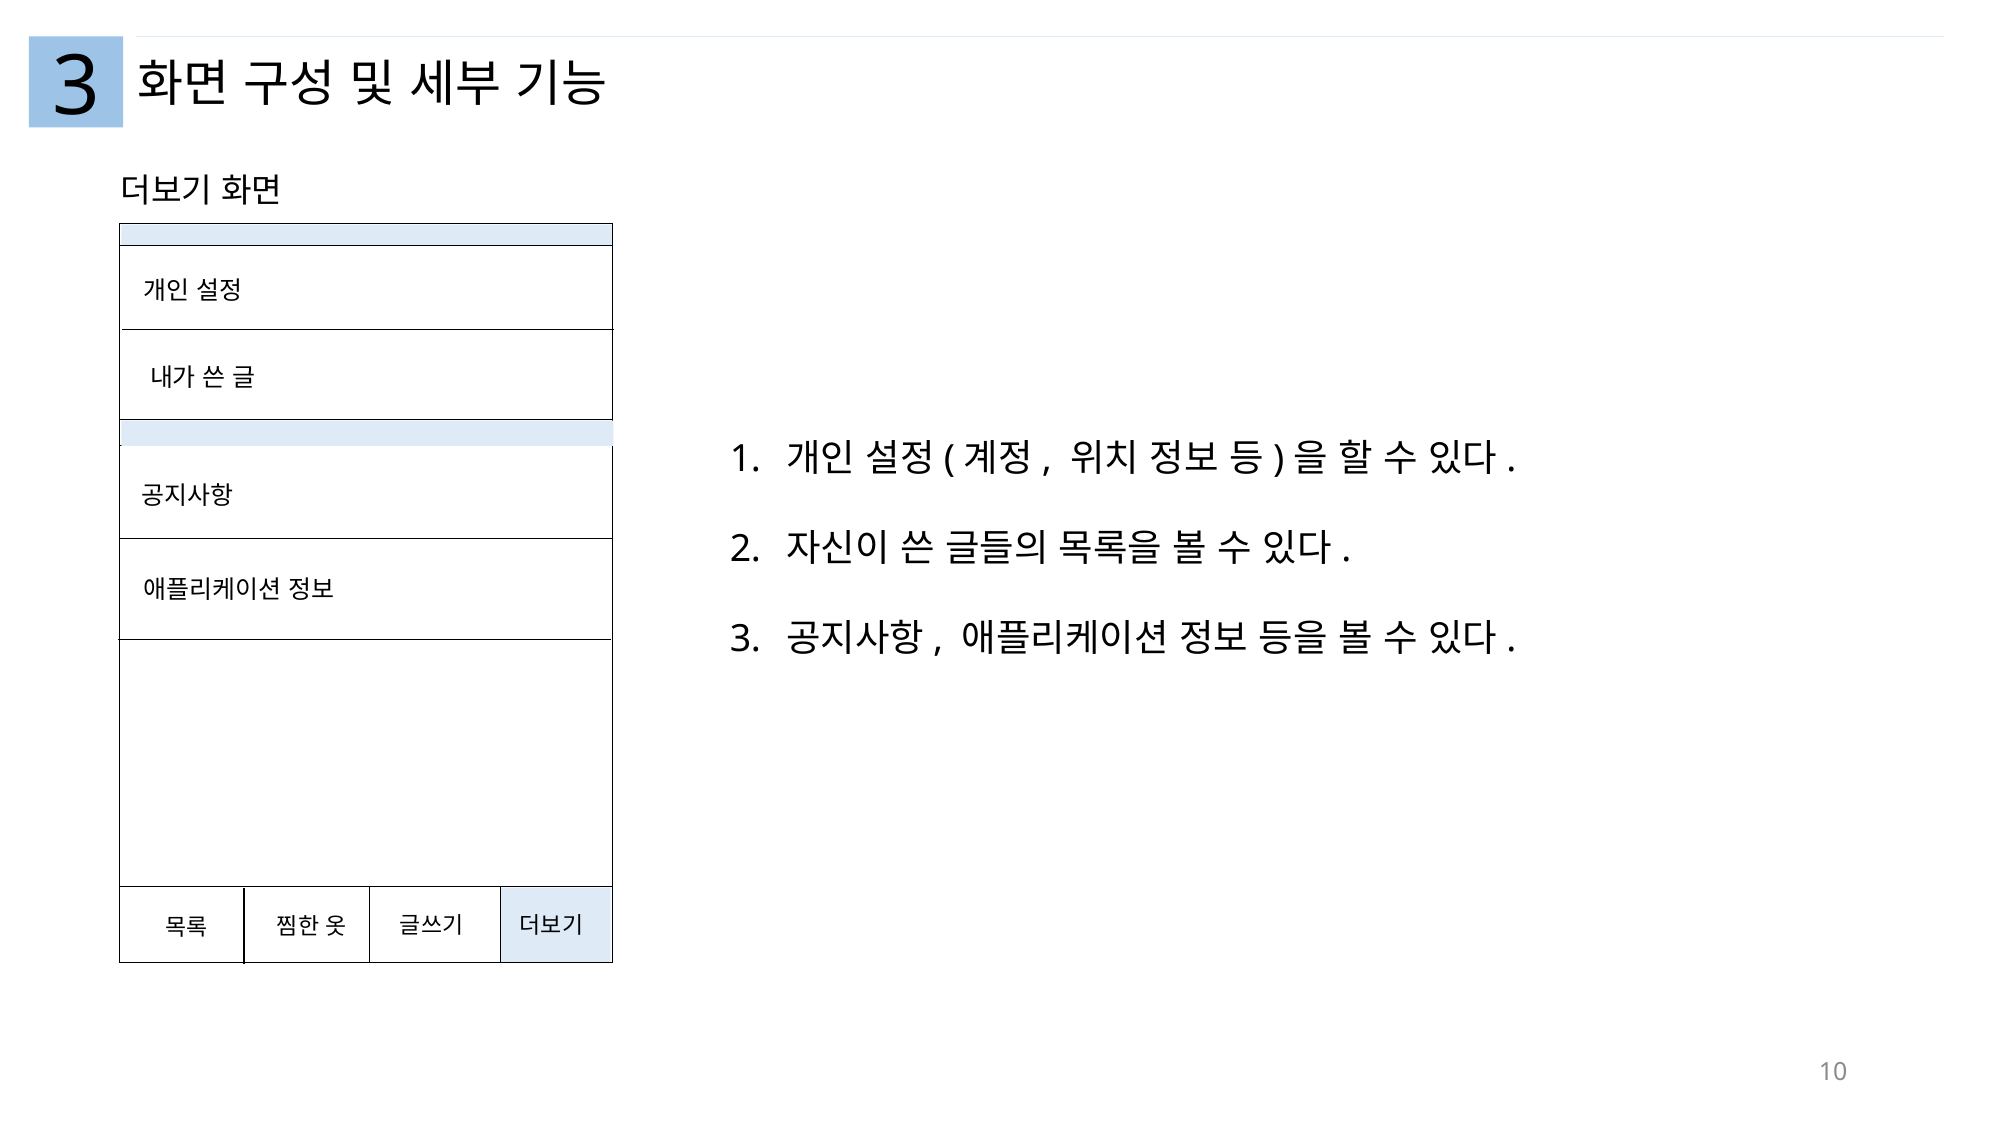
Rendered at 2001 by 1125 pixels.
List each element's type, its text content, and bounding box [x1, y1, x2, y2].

text_box [119, 223, 613, 245]
text_box 화면 구성 및 세부 기능 [123, 43, 759, 119]
text_box 애플리케이션 정보 [128, 565, 350, 611]
text_box 3 [37, 23, 115, 139]
text_box 더보기 [504, 902, 599, 946]
text_box 내가 쓴 글 [135, 353, 271, 399]
text_box [119, 539, 613, 886]
text_box [119, 446, 613, 538]
text_box [28, 35, 37, 128]
text_box [245, 887, 369, 963]
text_box [501, 887, 613, 963]
text_box [119, 246, 613, 419]
text_box 찜한 옷 [262, 904, 363, 947]
text_box 공지사항 [126, 472, 249, 517]
text_box 더보기 화면 [106, 162, 298, 217]
slide_number 10 [1412, 1042, 1863, 1103]
text_box 개인 설정 [129, 267, 258, 312]
text_box 목록 [150, 905, 223, 948]
text_box [370, 887, 500, 963]
text_box [120, 419, 614, 447]
text_box [115, 35, 124, 128]
text_box 글쓰기 [385, 903, 479, 946]
text_box 개인 설정(계정, 위치 정보 등)을 할 수 있다. 자신이 쓴 글들의 목록을 볼 수 있다. 공지사항, 애플리케이션 정보 등을 볼 수 있다. [715, 381, 1532, 667]
text_box [119, 887, 243, 963]
